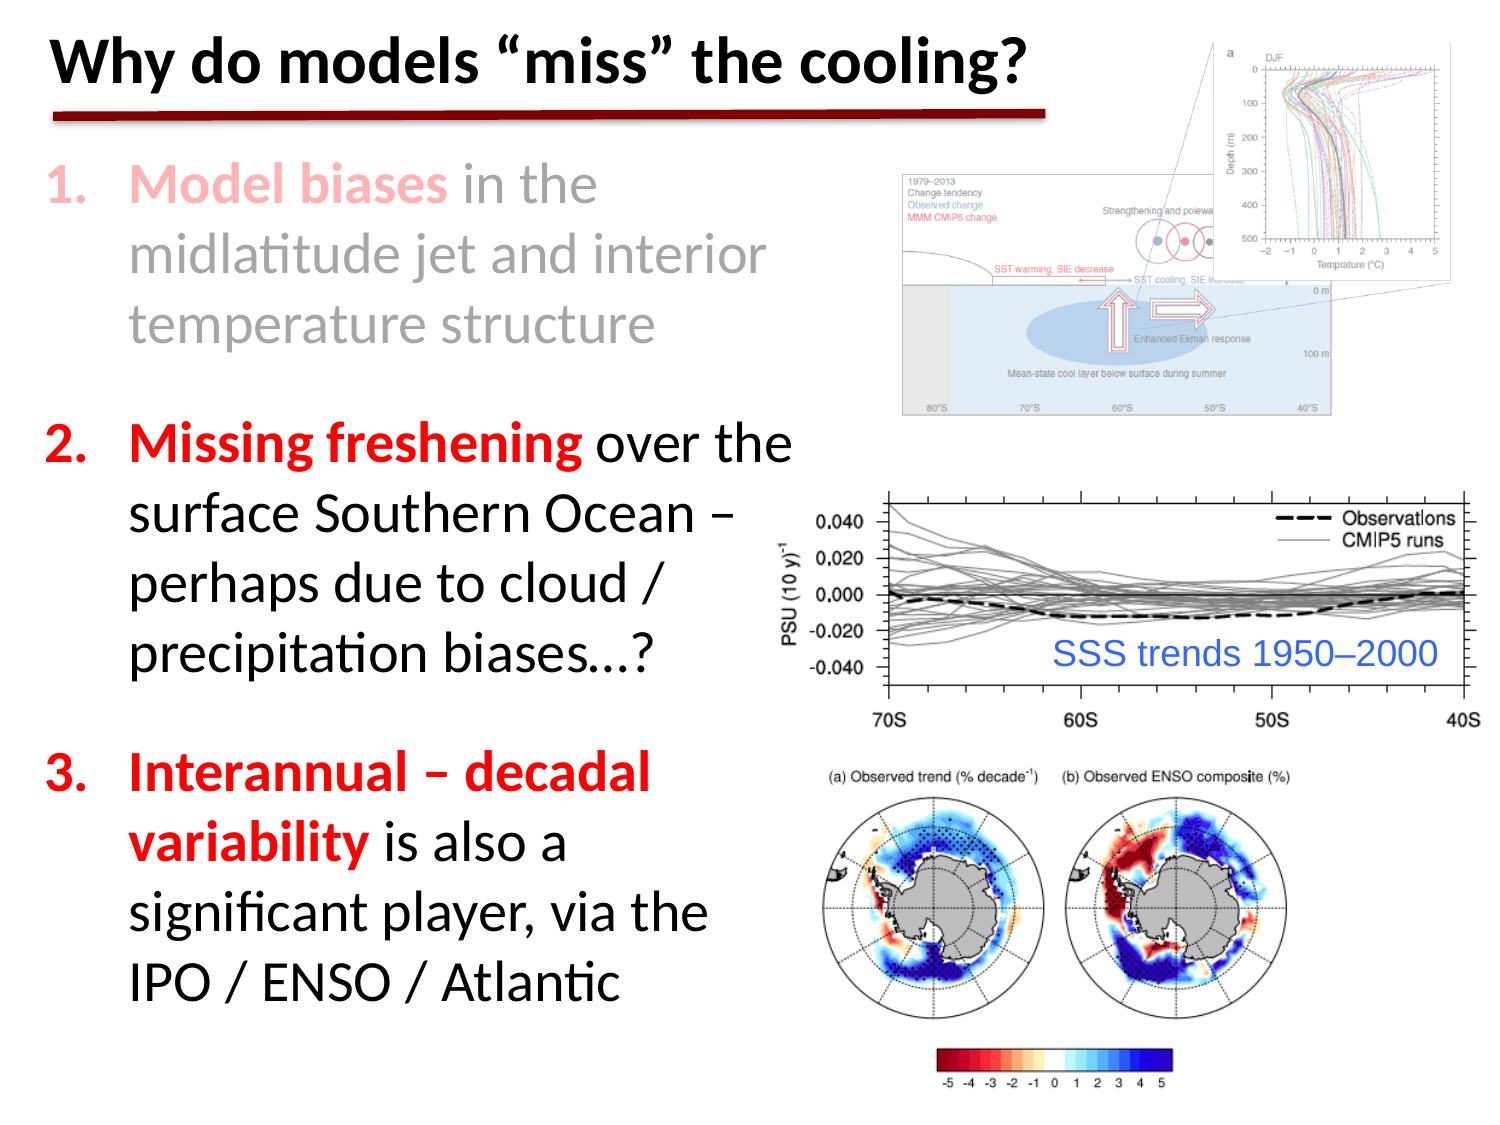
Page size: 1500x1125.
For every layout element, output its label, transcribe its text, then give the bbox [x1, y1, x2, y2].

picture [755, 491, 1500, 741]
picture [891, 42, 1459, 421]
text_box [52, 113, 1046, 117]
text_box Why do models “miss” the cooling? [29, 0, 1051, 114]
picture [808, 763, 1306, 1096]
list Model biases in the midlatitude jet and interior temperature structure Missing freshening over the surface Southern Ocean – perhaps due to cloud / precipitation biases…? Interannual – decadal variability is also a significant player, via the IPO / ENSO / Atlantic [29, 137, 809, 1035]
